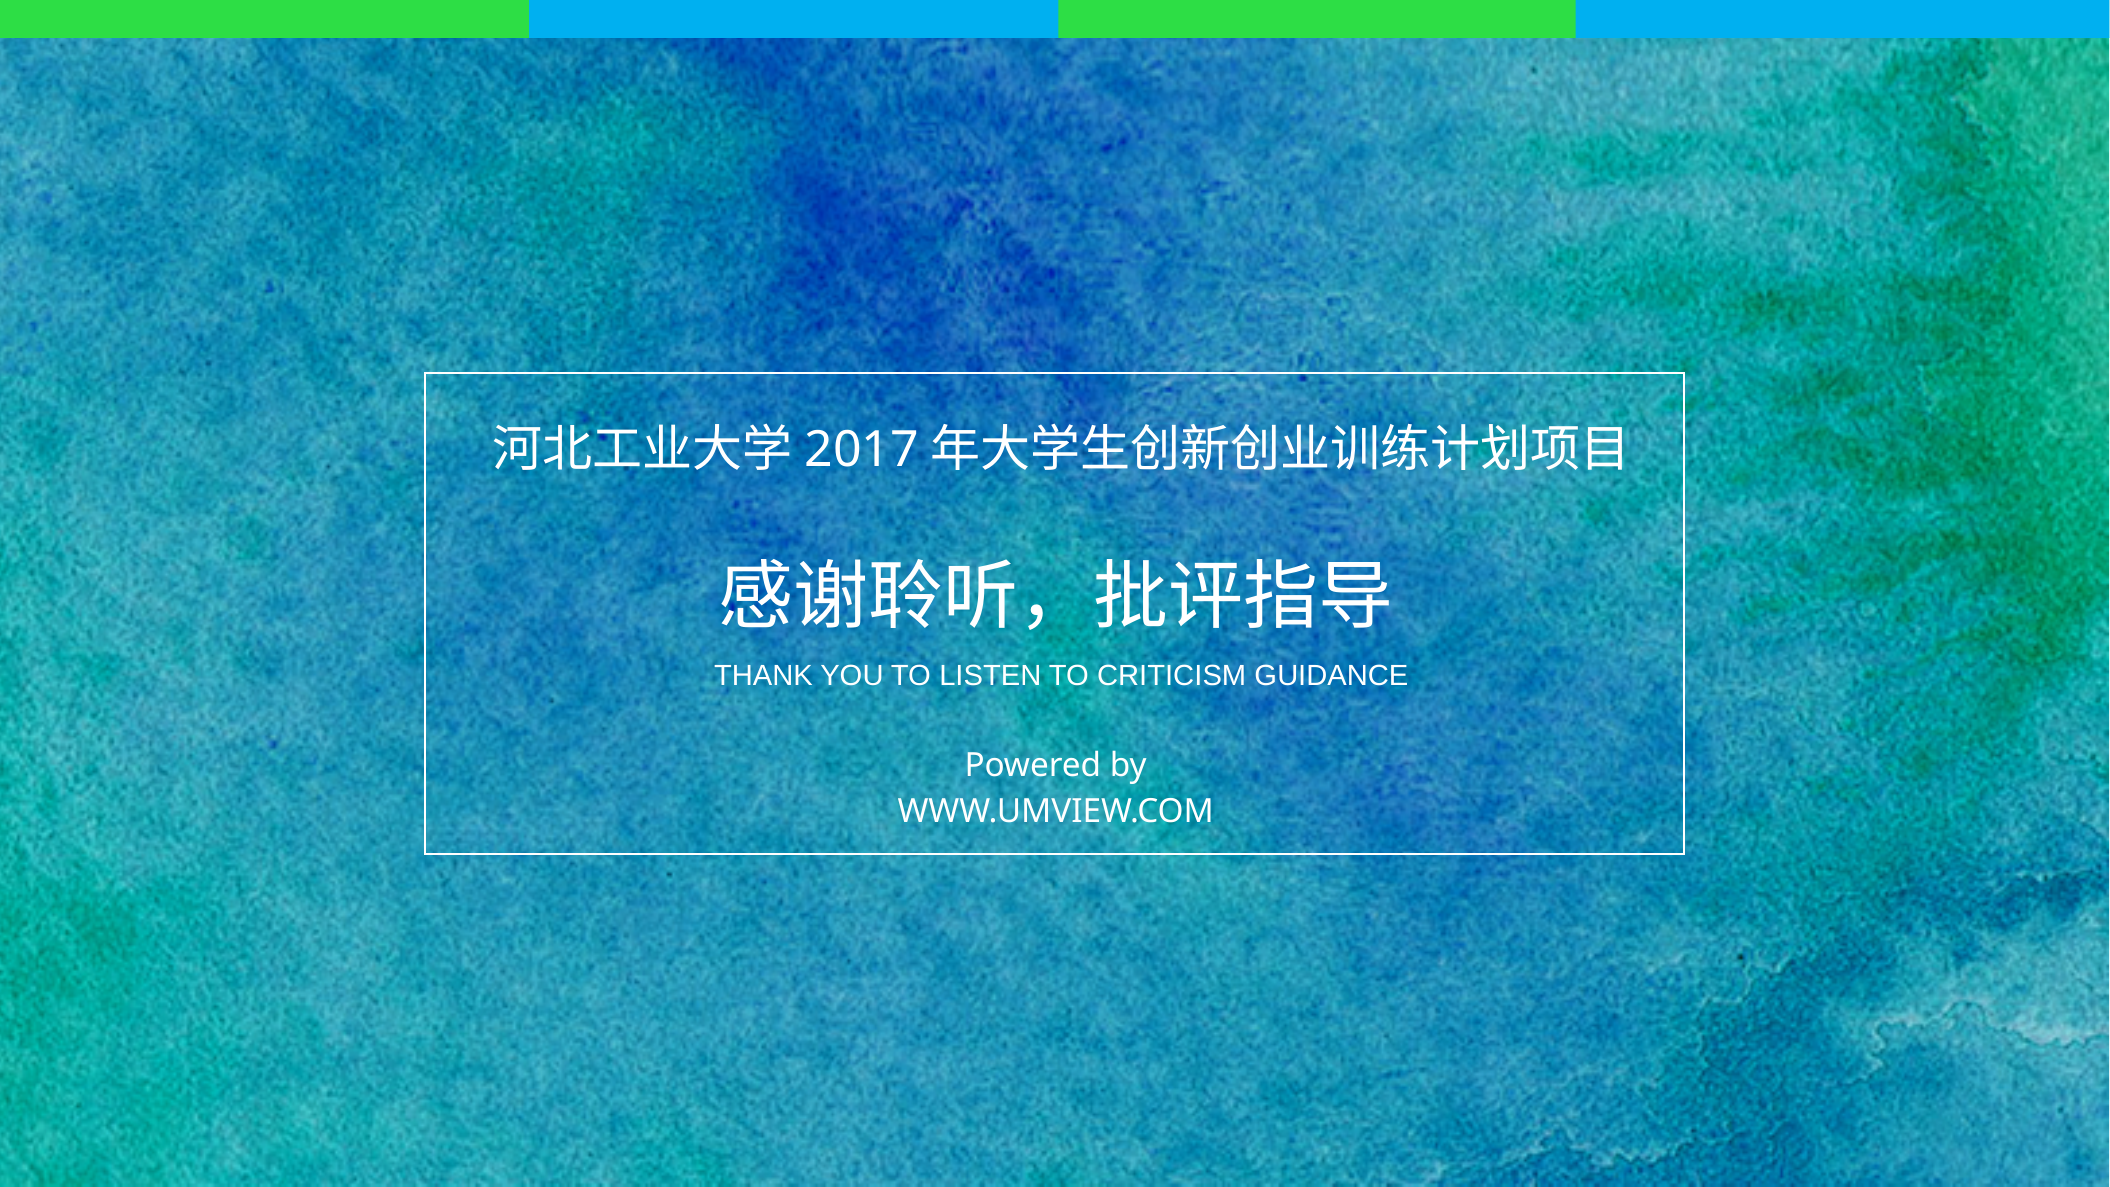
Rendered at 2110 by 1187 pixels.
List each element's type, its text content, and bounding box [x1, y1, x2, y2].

text_box [424, 372, 1685, 416]
text_box [0, 0, 528, 39]
text_box [528, 0, 1057, 39]
text_box 河北工业大学2017年大学生创新创业训练计划项目 [358, 416, 1765, 477]
text_box [1575, 0, 2110, 39]
text_box [424, 477, 1685, 855]
text_box [1057, 0, 1575, 39]
text_box [0, 39, 2110, 1187]
